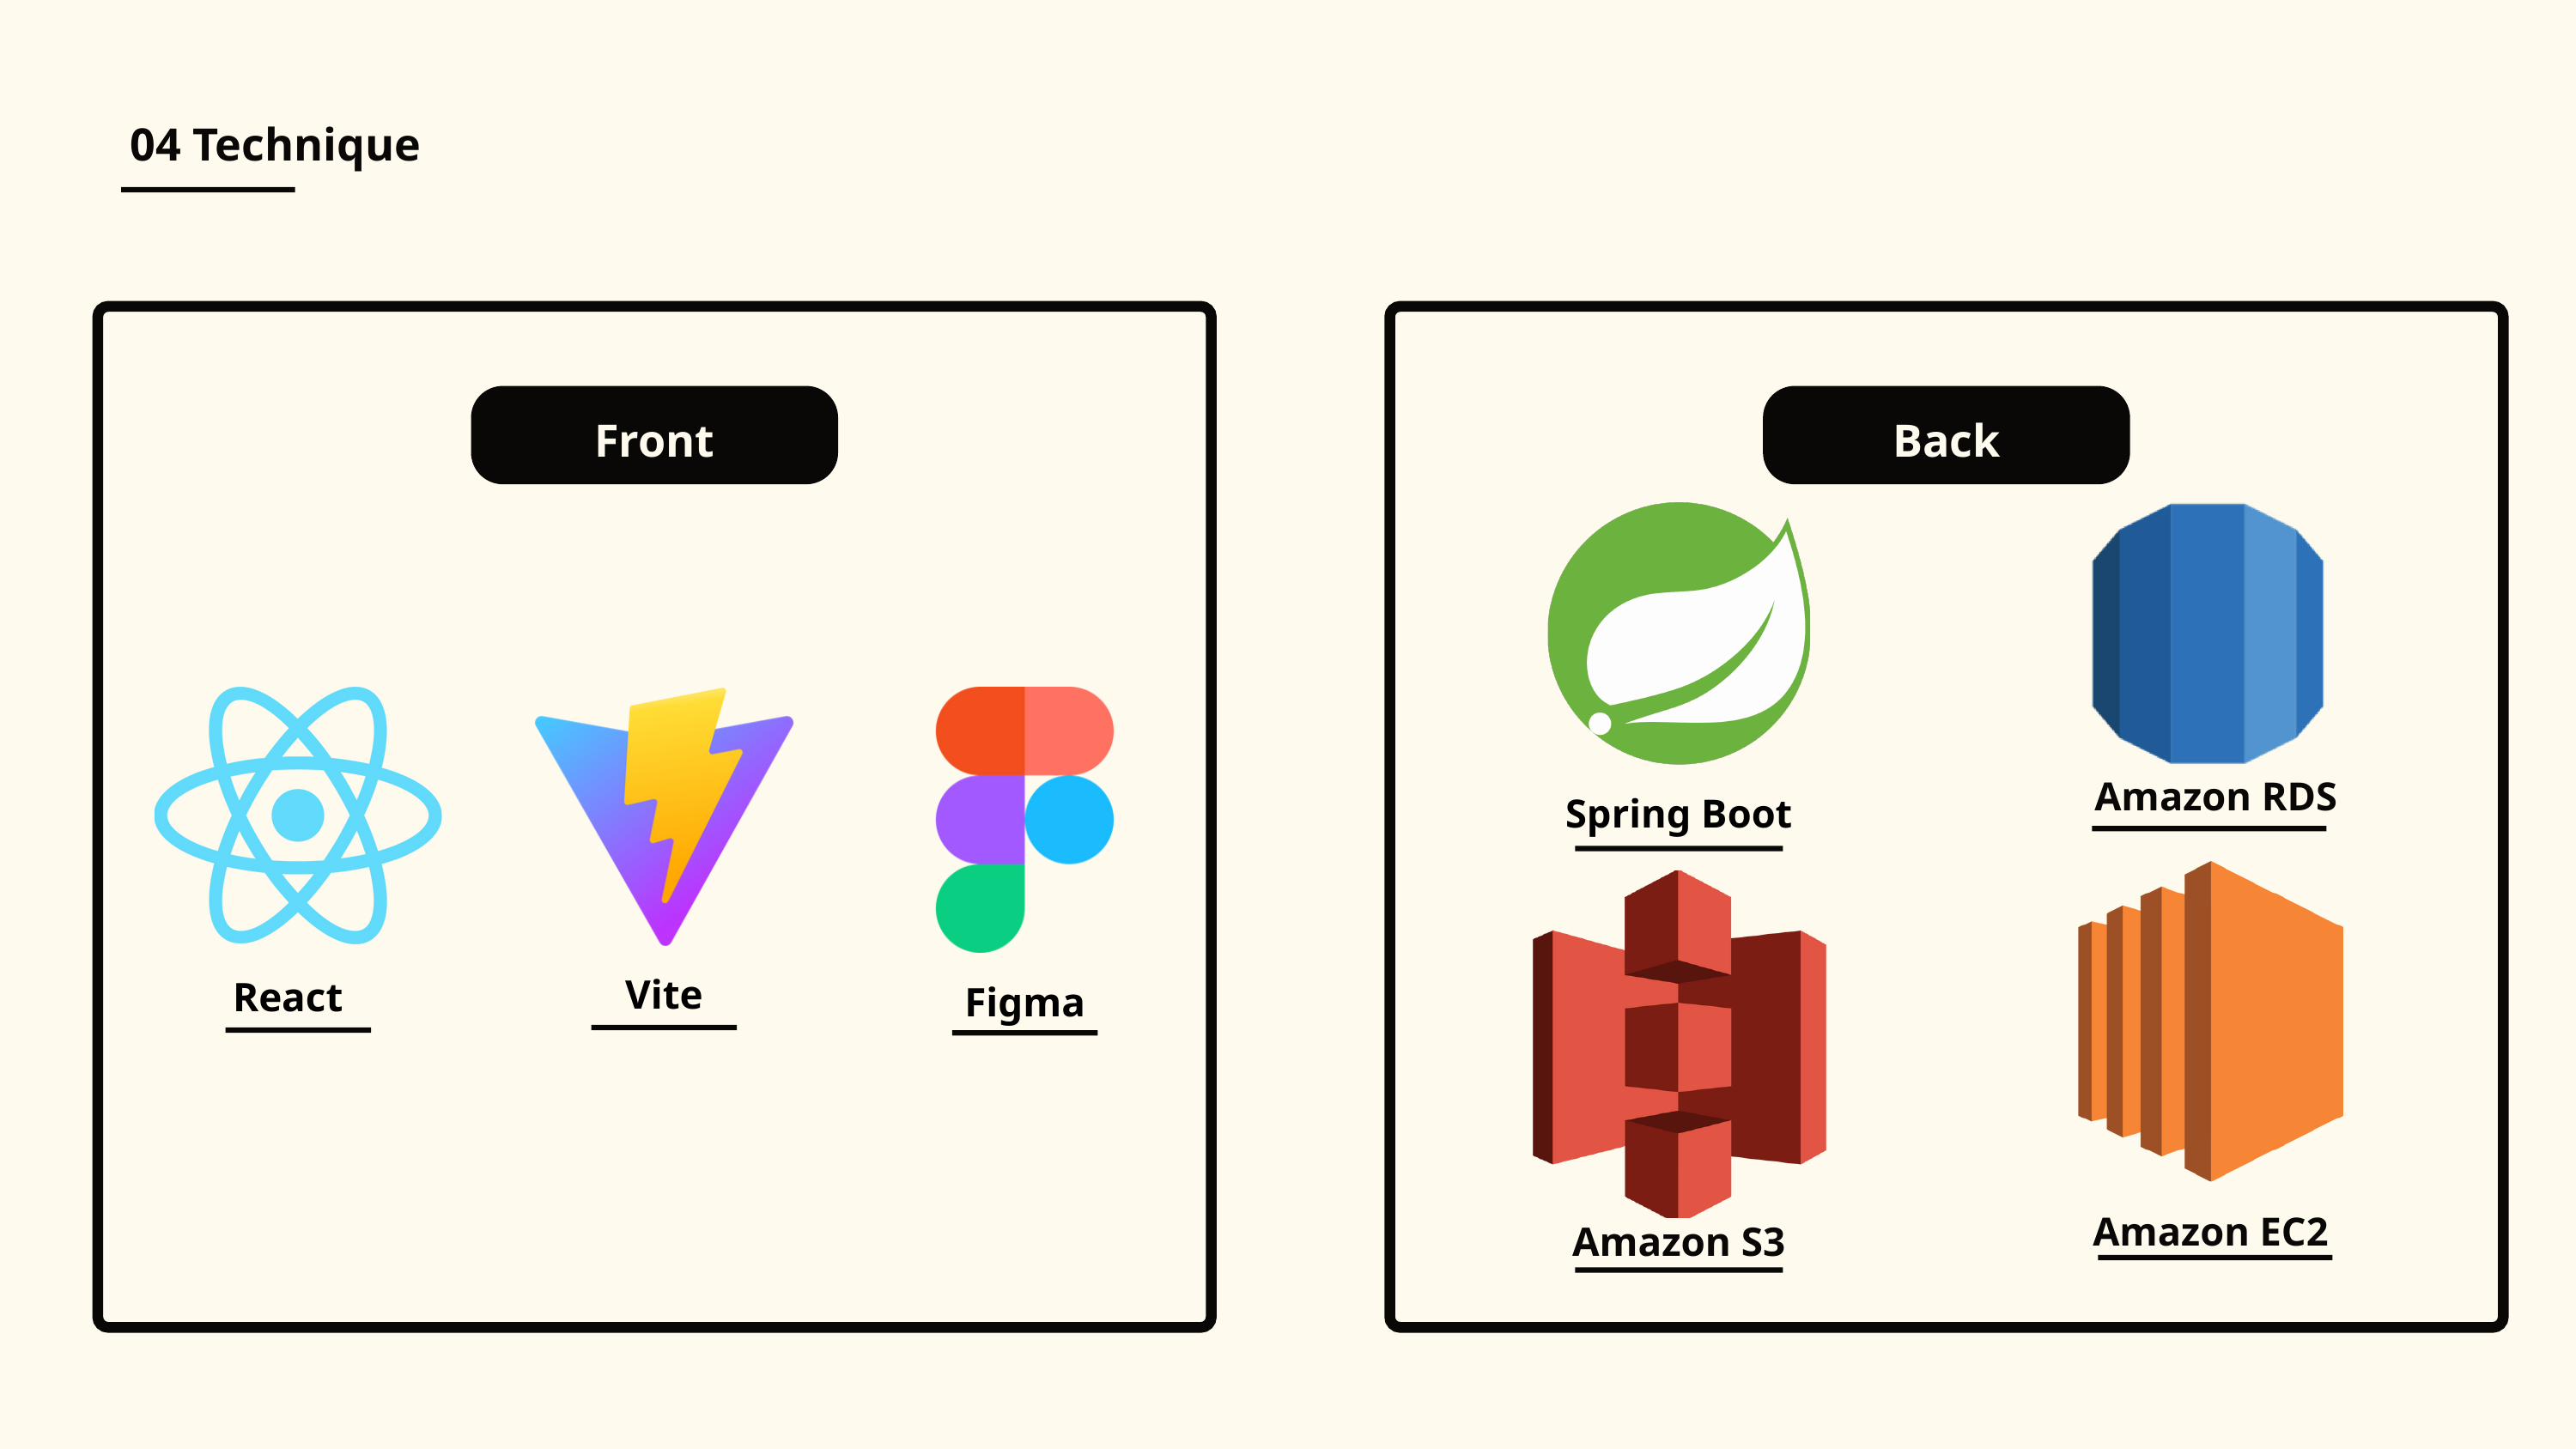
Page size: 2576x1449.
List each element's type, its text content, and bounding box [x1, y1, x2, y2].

text_box 04 Technique [130, 107, 428, 171]
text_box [1389, 306, 2504, 1328]
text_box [97, 306, 1212, 1328]
